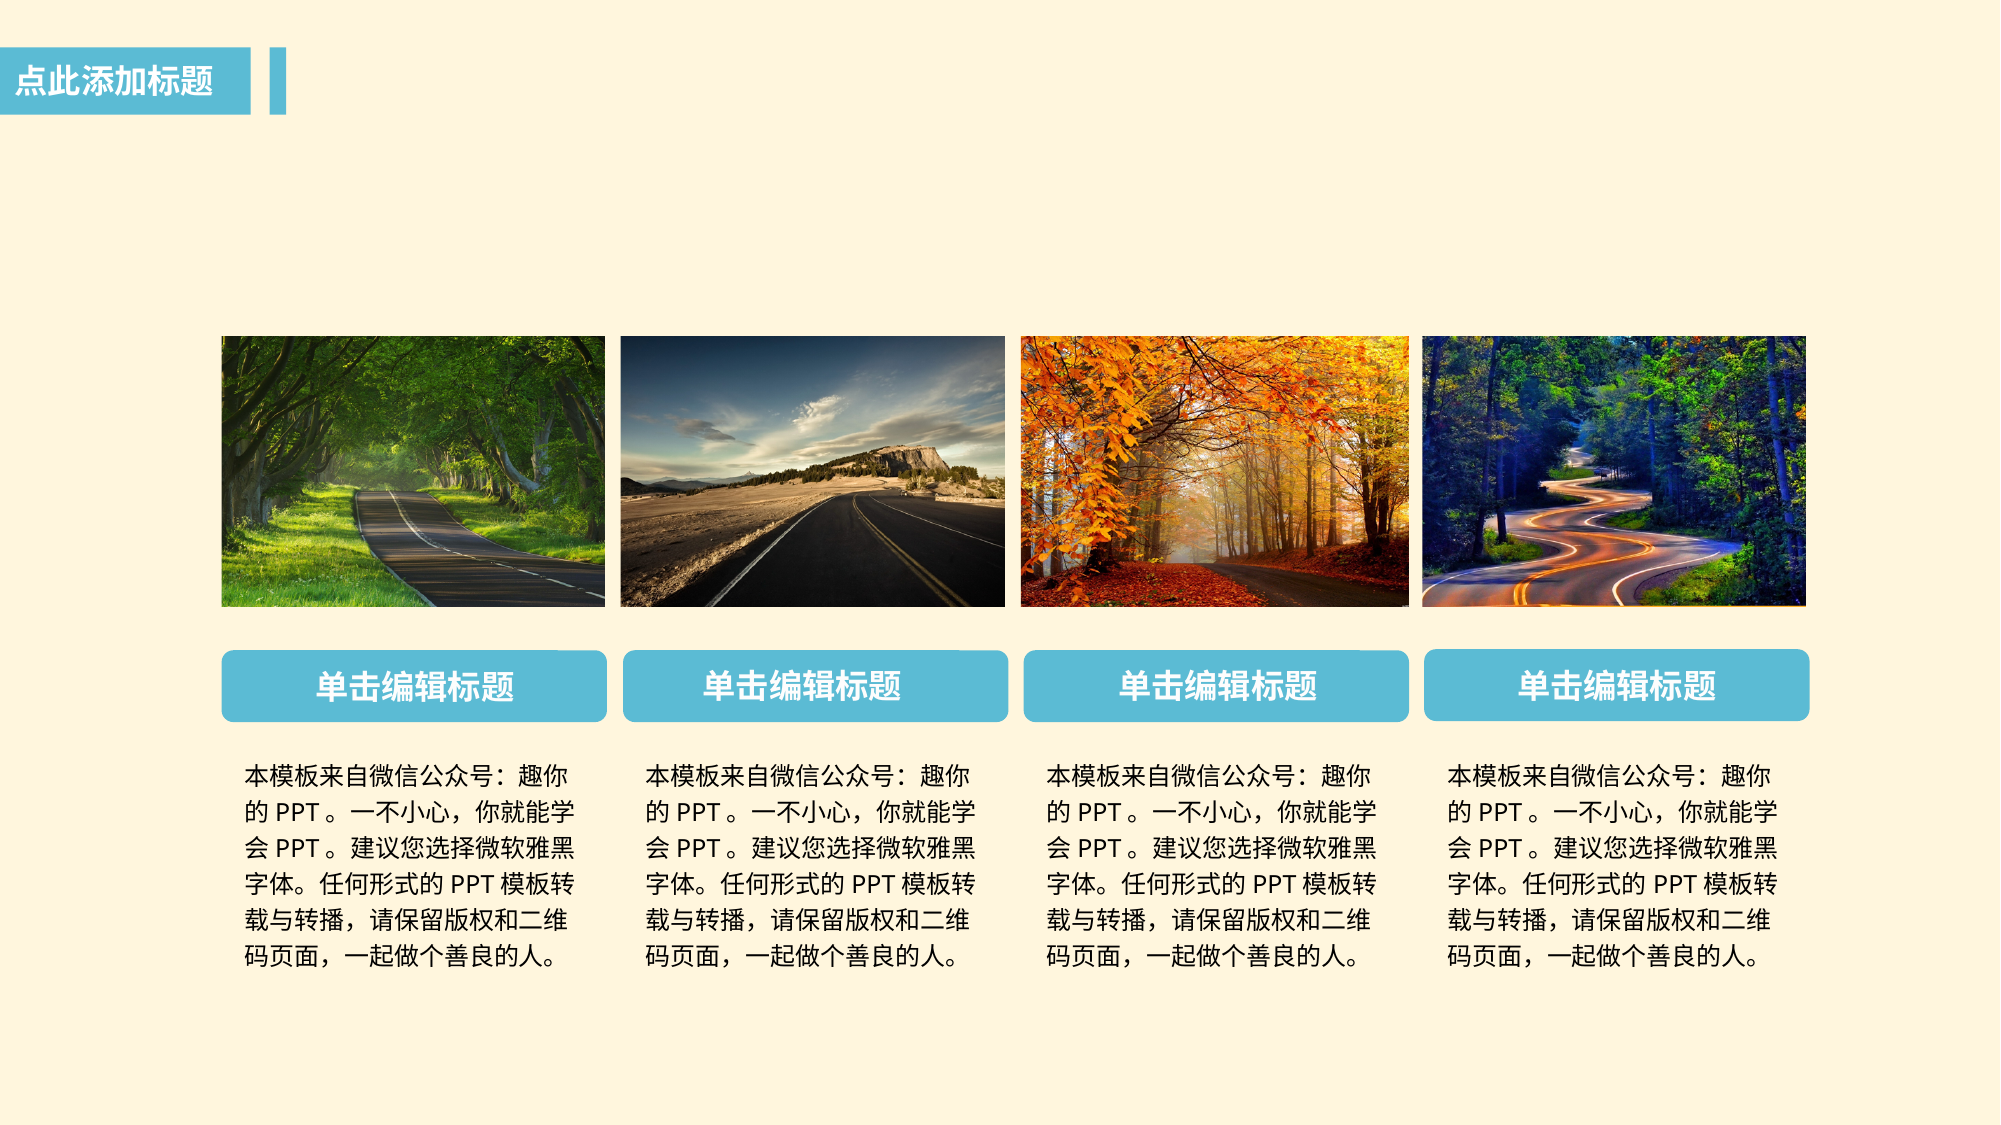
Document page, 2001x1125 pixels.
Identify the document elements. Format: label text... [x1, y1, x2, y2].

text_box 单击编辑标题 [687, 657, 949, 713]
picture [620, 336, 1005, 607]
text_box [1022, 649, 1411, 724]
text_box [269, 46, 287, 116]
text_box 本模板来自微信公众号：趣你的PPT。一不小心，你就能学会PPT。建议您选择微软雅黑字体。任何形式的PPT模板转载与转播，请保留版权和二维码页面，一起做个善良的人。 [244, 754, 584, 971]
text_box 本模板来自微信公众号：趣你的PPT。一不小心，你就能学会PPT。建议您选择微软雅黑字体。任何形式的PPT模板转载与转播，请保留版权和二维码页面，一起做个善良的人。 [1046, 754, 1386, 971]
picture [221, 336, 605, 607]
text_box [220, 649, 609, 724]
text_box 单击编辑标题 [1502, 657, 1763, 713]
text_box 点此添加标题 [0, 53, 237, 108]
text_box 本模板来自微信公众号：趣你的PPT。一不小心，你就能学会PPT。建议您选择微软雅黑字体。任何形式的PPT模板转载与转播，请保留版权和二维码页面，一起做个善良的人。 [645, 754, 985, 971]
text_box 单击编辑标题 [1103, 657, 1365, 713]
text_box [621, 649, 1010, 724]
text_box [0, 46, 252, 116]
text_box 本模板来自微信公众号：趣你的PPT。一不小心，你就能学会PPT。建议您选择微软雅黑字体。任何形式的PPT模板转载与转播，请保留版权和二维码页面，一起做个善良的人。 [1447, 754, 1787, 971]
picture [1020, 336, 1410, 607]
text_box [1423, 648, 1811, 723]
picture [1422, 336, 1806, 607]
text_box 单击编辑标题 [300, 658, 561, 714]
